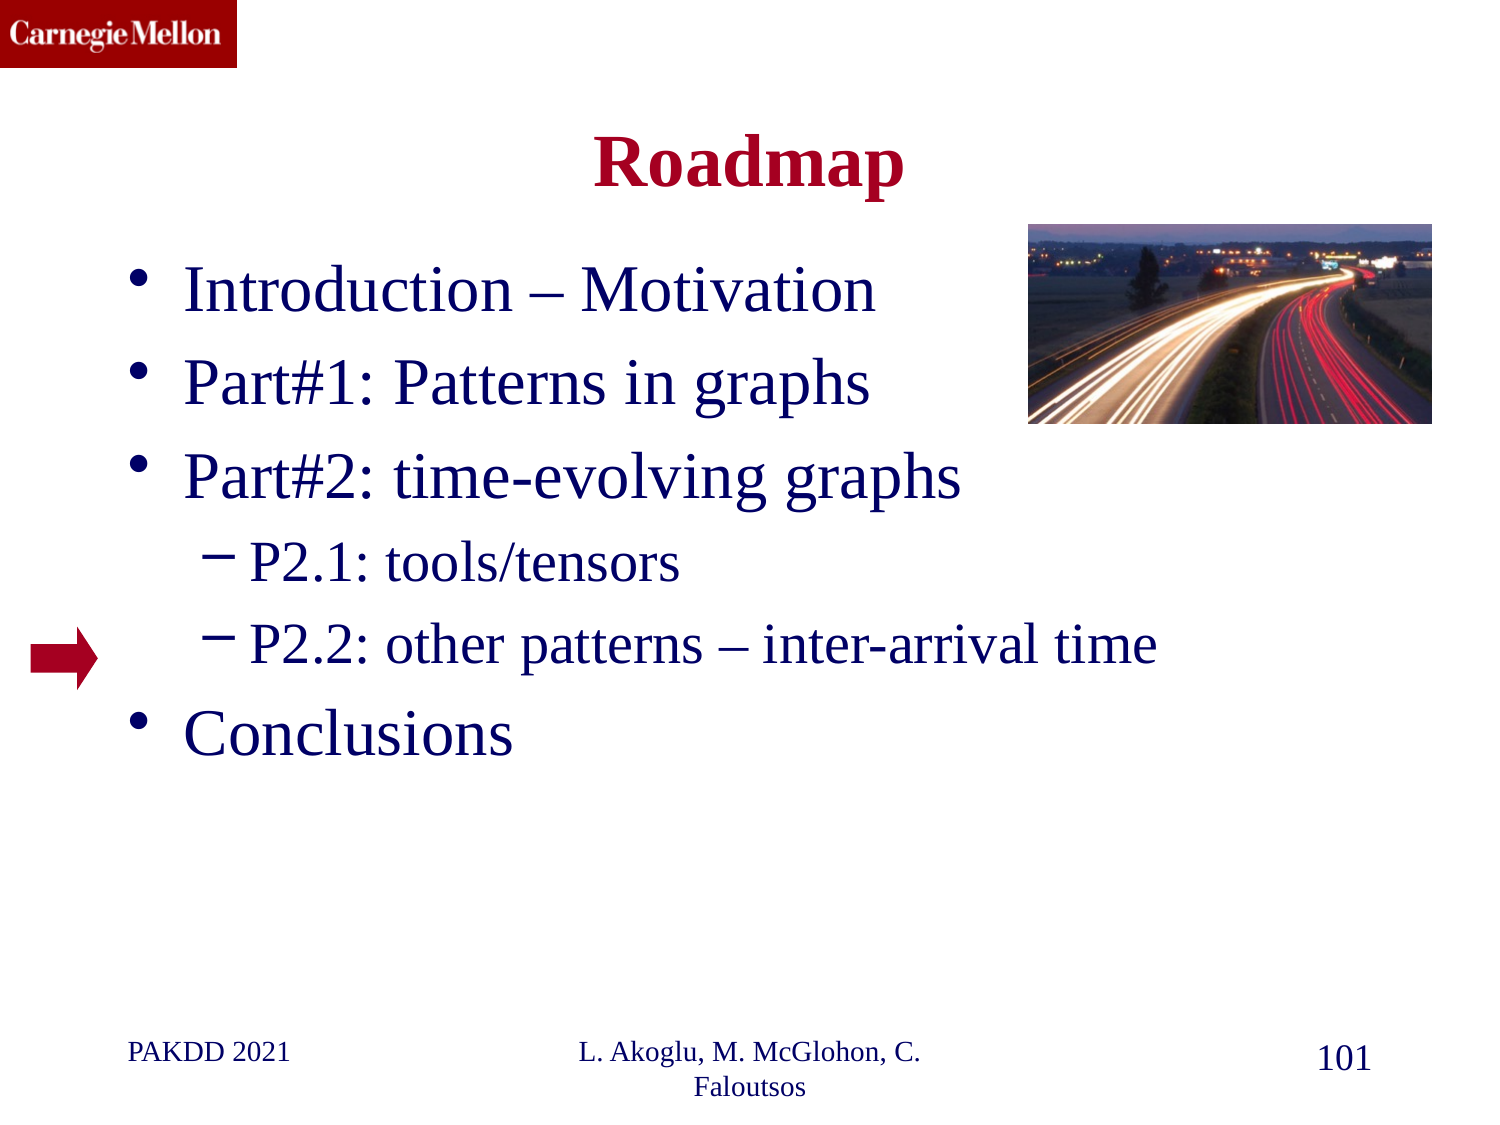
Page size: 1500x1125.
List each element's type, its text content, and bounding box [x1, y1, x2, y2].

footer L. Akoglu, M. McGlohon, C. Faloutsos [512, 1024, 988, 1101]
picture [1027, 224, 1432, 425]
picture [0, 0, 237, 68]
list Introduction – Motivation Part#1: Patterns in graphs Part#2: time-evolving graphs P2.1: tools/tensors P2.2: other patterns – inter-arrival time Conclusions [112, 237, 1388, 1001]
slide_number 101 [1074, 1024, 1388, 1101]
title Roadmap [112, 99, 1388, 213]
text_box [33, 634, 96, 683]
slide_number PAKDD 2021 [112, 1024, 426, 1101]
